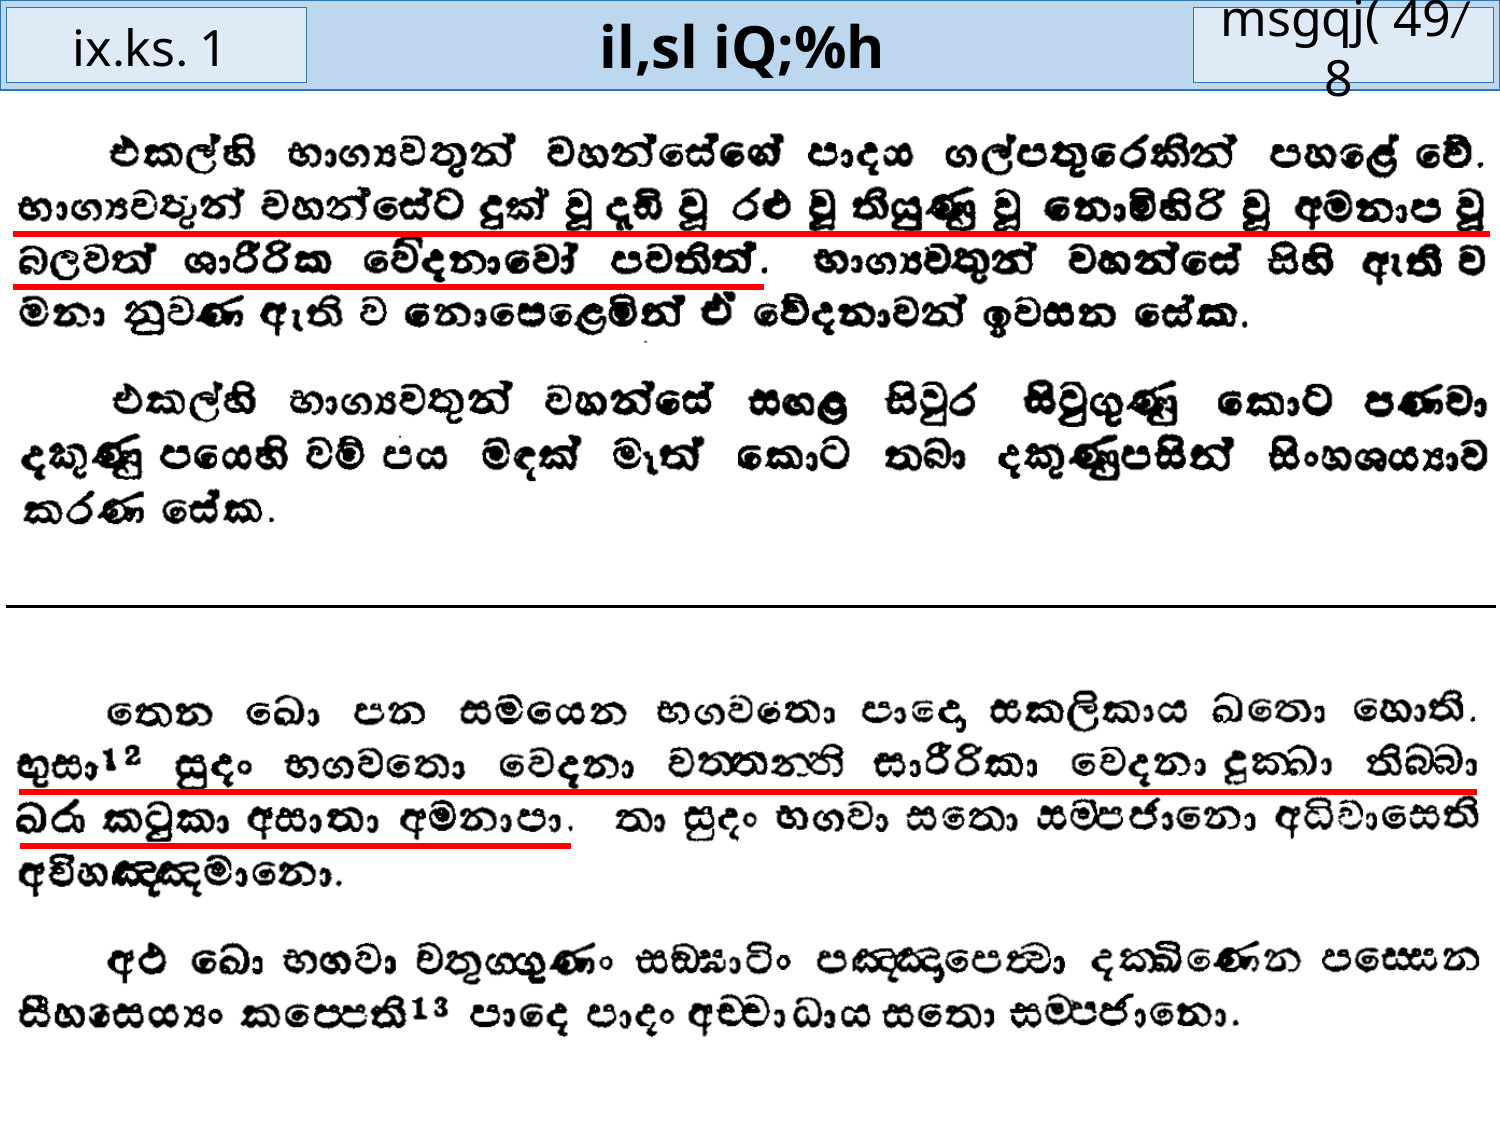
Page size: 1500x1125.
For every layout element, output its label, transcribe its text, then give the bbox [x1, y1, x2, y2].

text_box msgqj( 49/8 [1194, 10, 1497, 82]
picture [0, 679, 1491, 1039]
picture [6, 114, 1497, 535]
text_box ix.ks. 1 [6, 10, 308, 82]
text_box il,sl iQ;%h [316, 9, 1184, 81]
